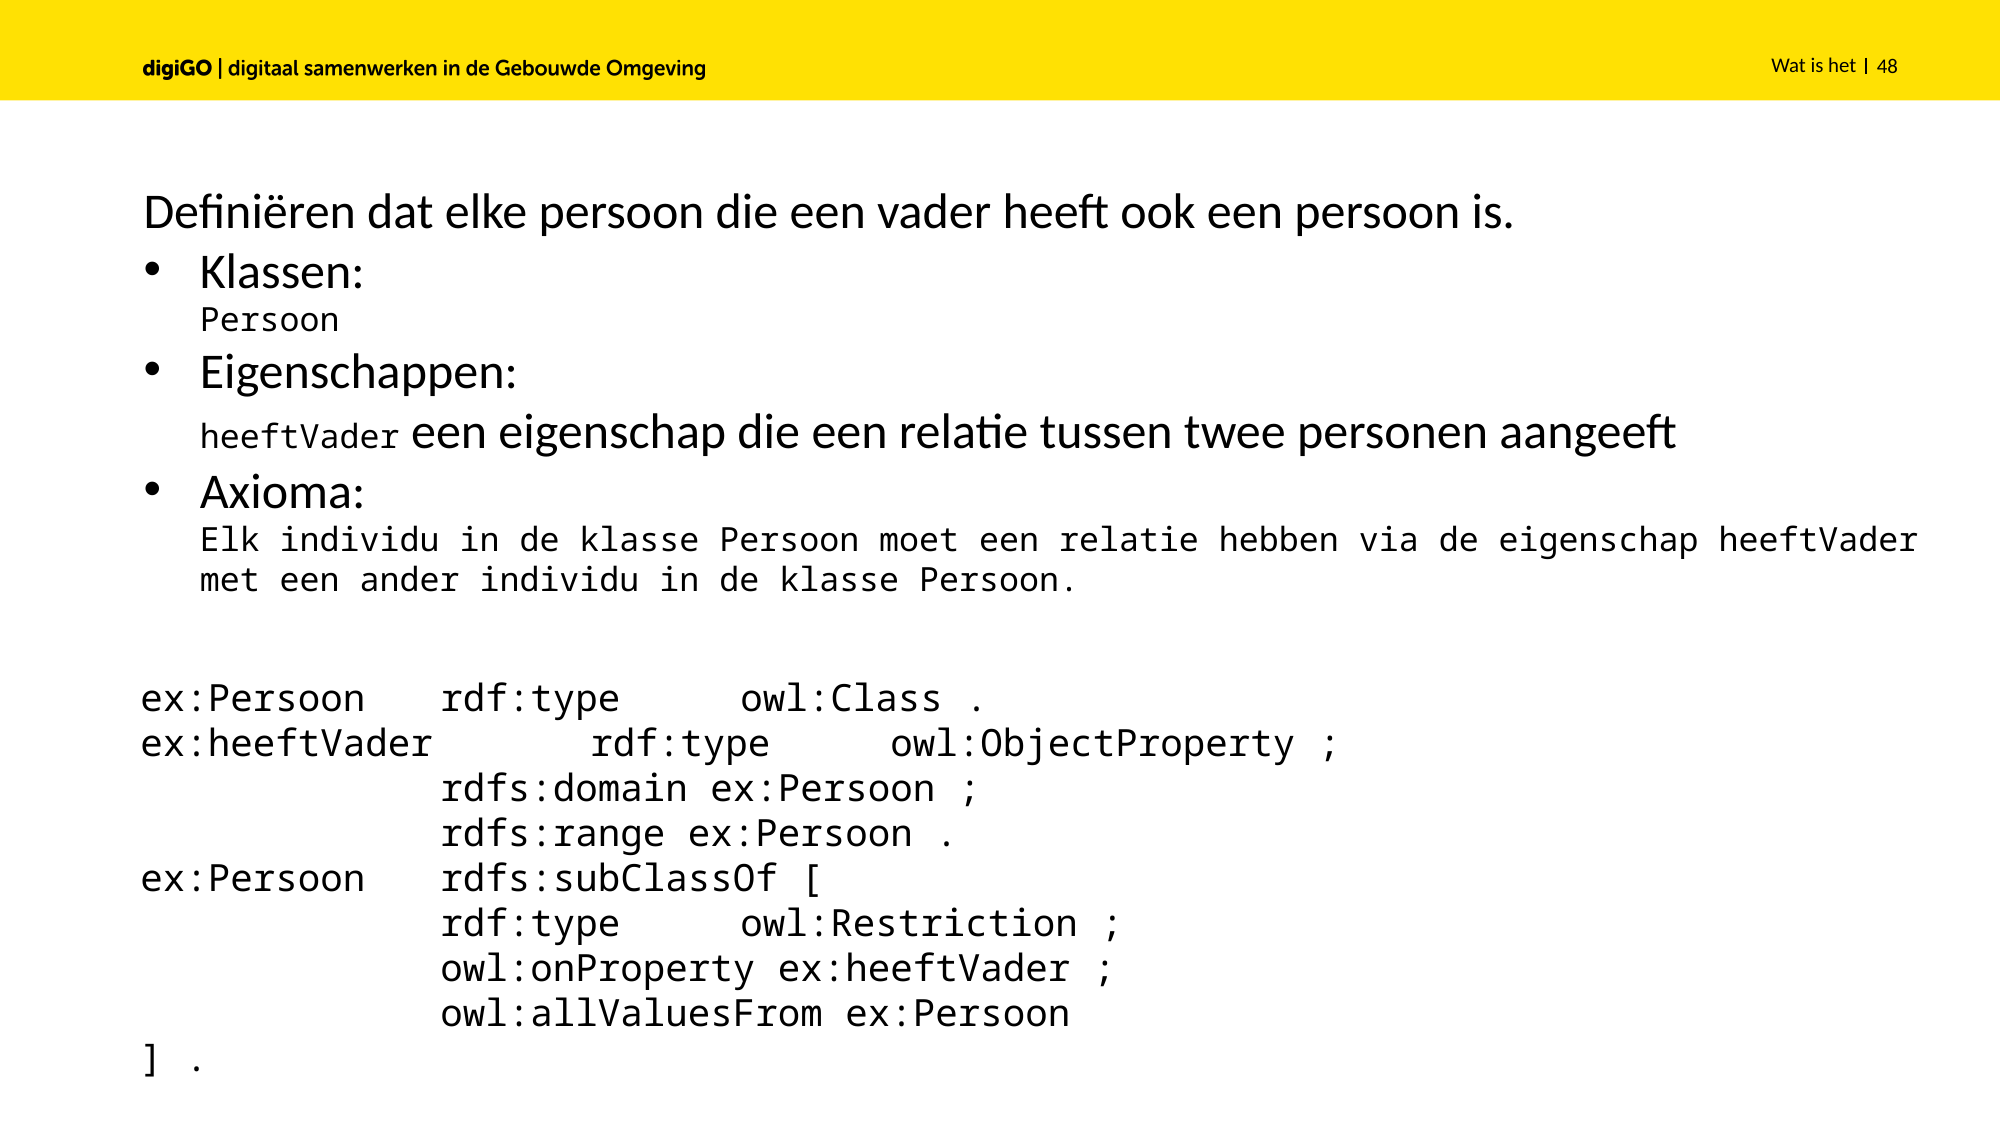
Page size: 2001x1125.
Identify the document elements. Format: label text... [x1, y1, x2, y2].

slide_number 48 [1876, 39, 1965, 91]
footer Wat is het [999, 39, 1857, 91]
picture [143, 58, 705, 80]
text_box ex:Persoon rdf:type owl:Class . ex:heeftVader rdf:type owl:ObjectProperty ; rdfs:domain ex:Persoon ; rdfs:range ex:Persoon . ex:Persoon rdfs:subClassOf [ rdf:type owl:Restriction ; owl:onProperty ex:heeftVader ; owl:allValuesFrom ex:Persoon ] . [125, 666, 1891, 1086]
list Definiëren dat elke persoon die een vader heeft ook een persoon is. Klassen: Persoon Eigenschappen: heeftVader een eigenschap die een relatie tussen twee personen aangeeft Axioma: Elk individu in de klasse Persoon moet een relatie hebben via de eigenschap heeftVader met een ander individu in de klasse Persoon. [143, 178, 1921, 1049]
